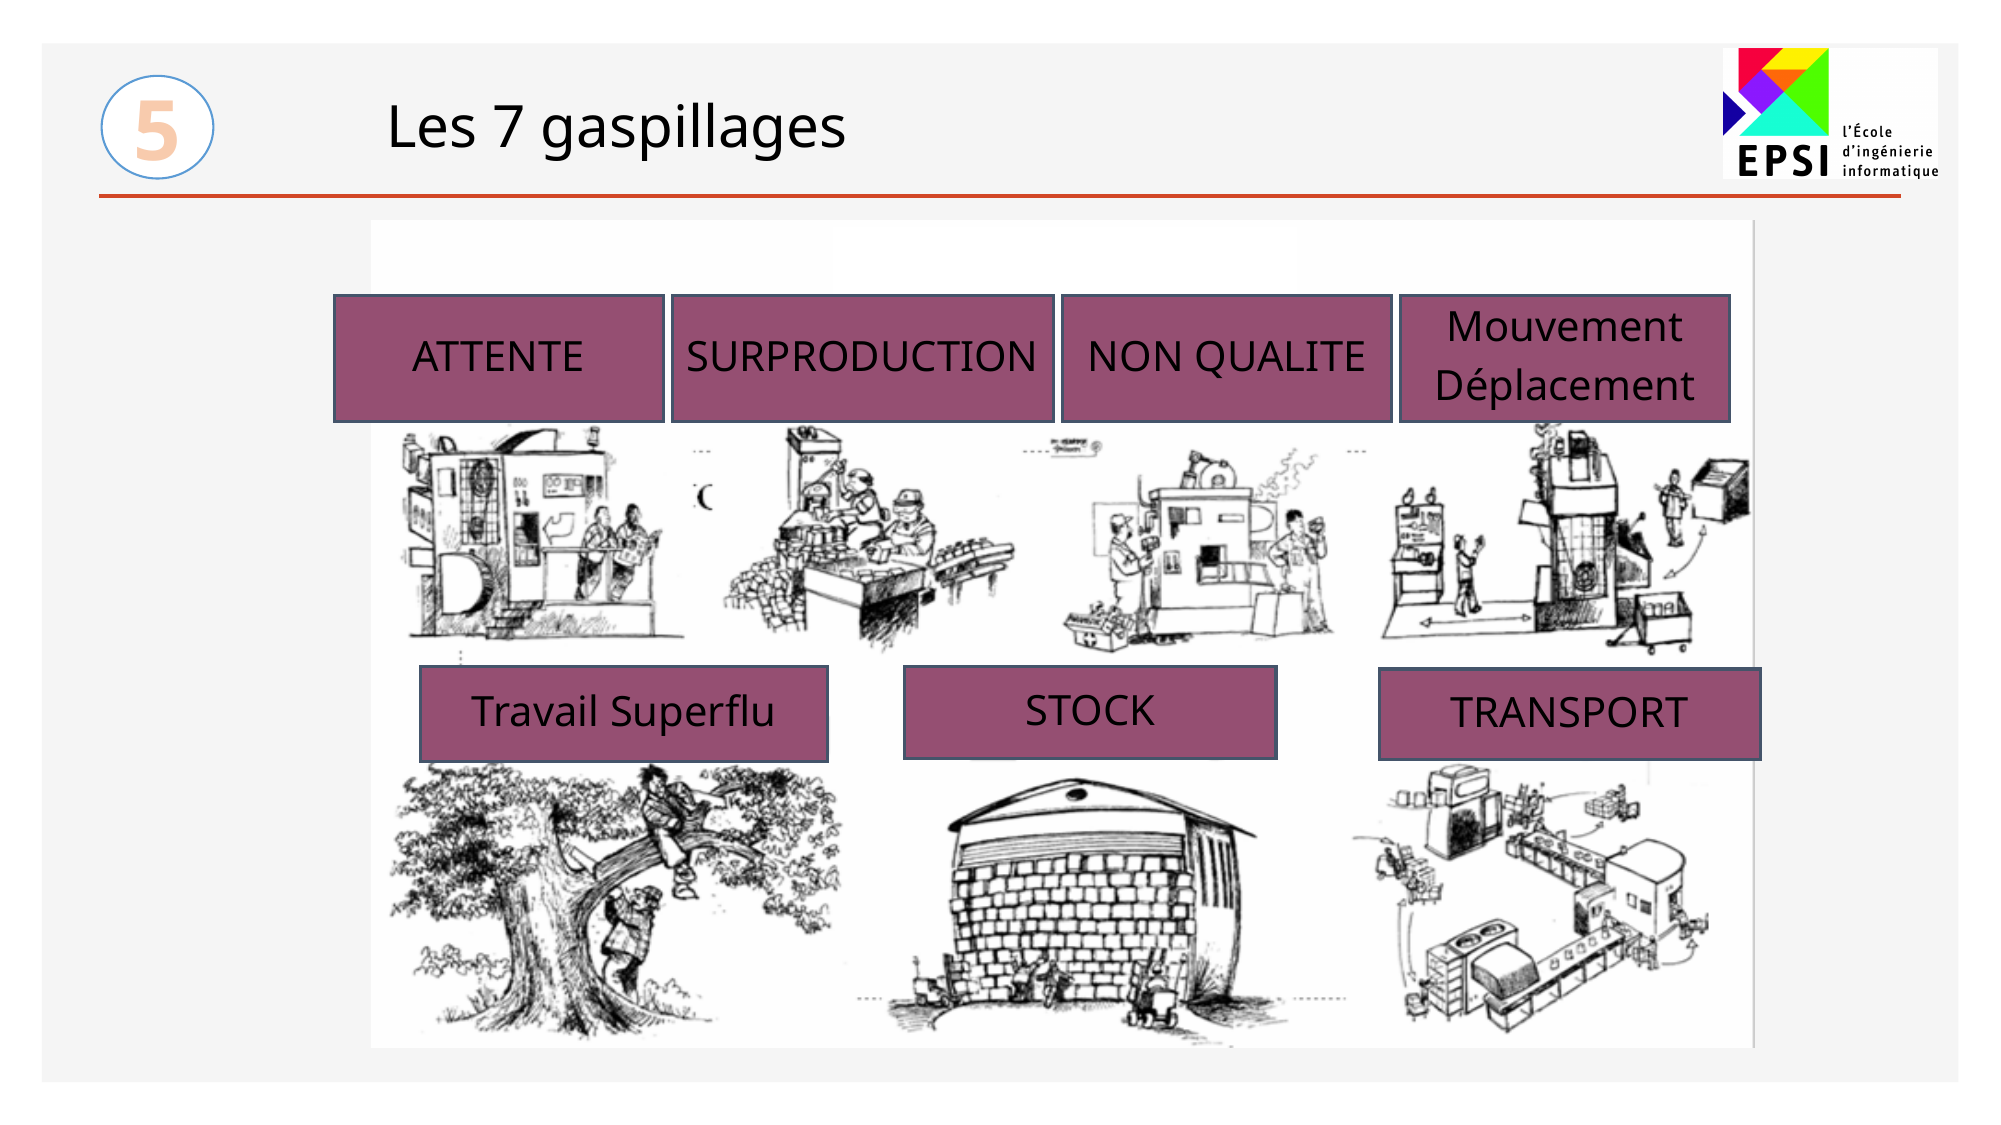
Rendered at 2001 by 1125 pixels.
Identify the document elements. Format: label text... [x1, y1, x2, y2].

title Les 7 gaspillages [370, 94, 1332, 220]
text_box 5 [100, 74, 215, 180]
picture [1723, 48, 1938, 179]
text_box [334, 220, 1761, 1048]
